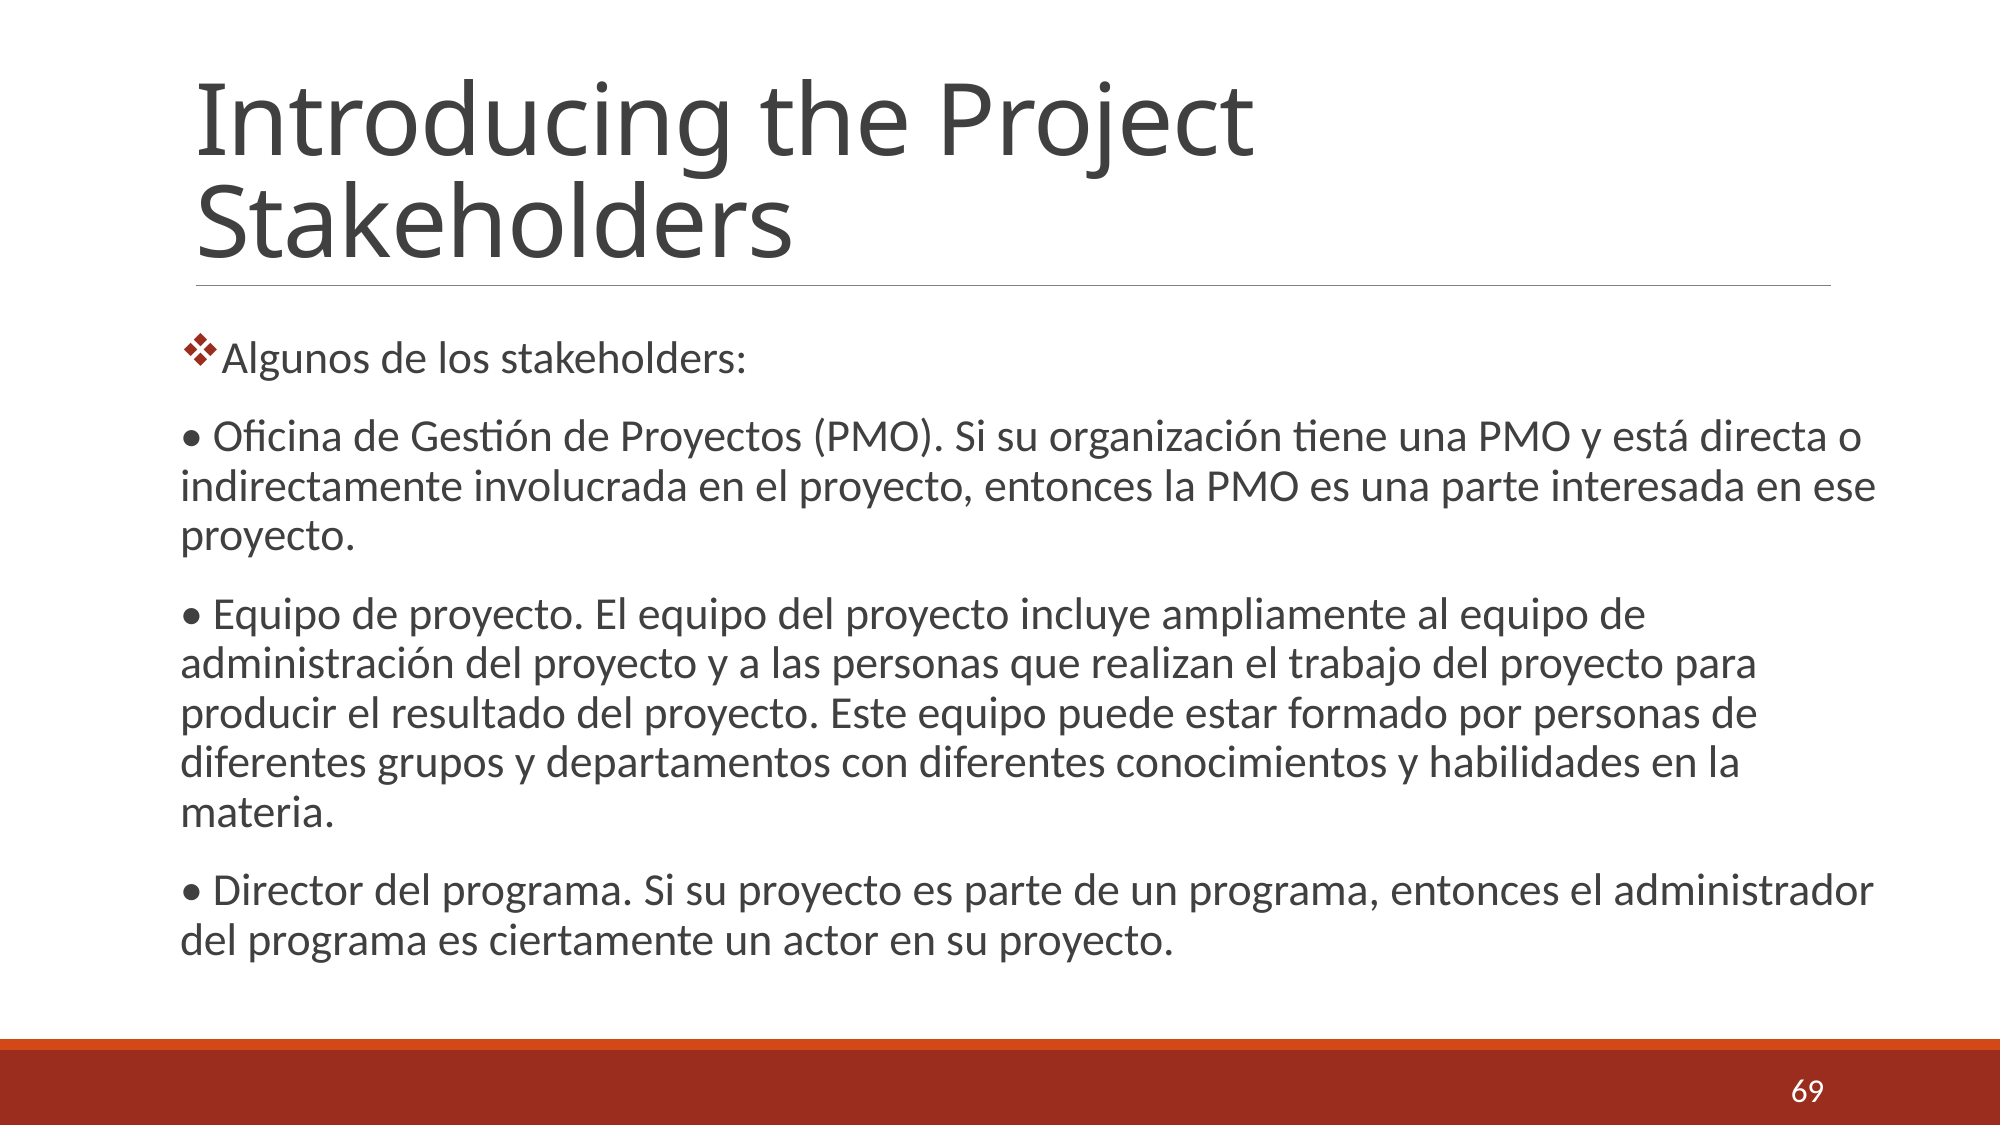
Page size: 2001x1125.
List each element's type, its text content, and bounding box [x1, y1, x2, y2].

slide_number 69 [1624, 1059, 1840, 1120]
title Introducing the Project Stakeholders [180, 47, 1830, 285]
list Algunos de los stakeholders: • Oficina de Gestión de Proyectos (PMO). Si su organización tiene una PMO y está directa o indirectamente involucrada en el proyecto, entonces la PMO es una parte interesada en ese proyecto. • Equipo de proyecto. El equipo del proyecto incluye ampliamente al equipo de administración del proyecto y a las personas que realizan el trabajo del proyecto para producir el resultado del proyecto. Este equipo puede estar formado por personas de diferentes grupos y departamentos con diferentes conocimientos y habilidades en la materia. • Director del programa. Si su proyecto es parte de un programa, entonces el administrador del programa es ciertamente un actor en su proyecto. [180, 326, 1887, 998]
